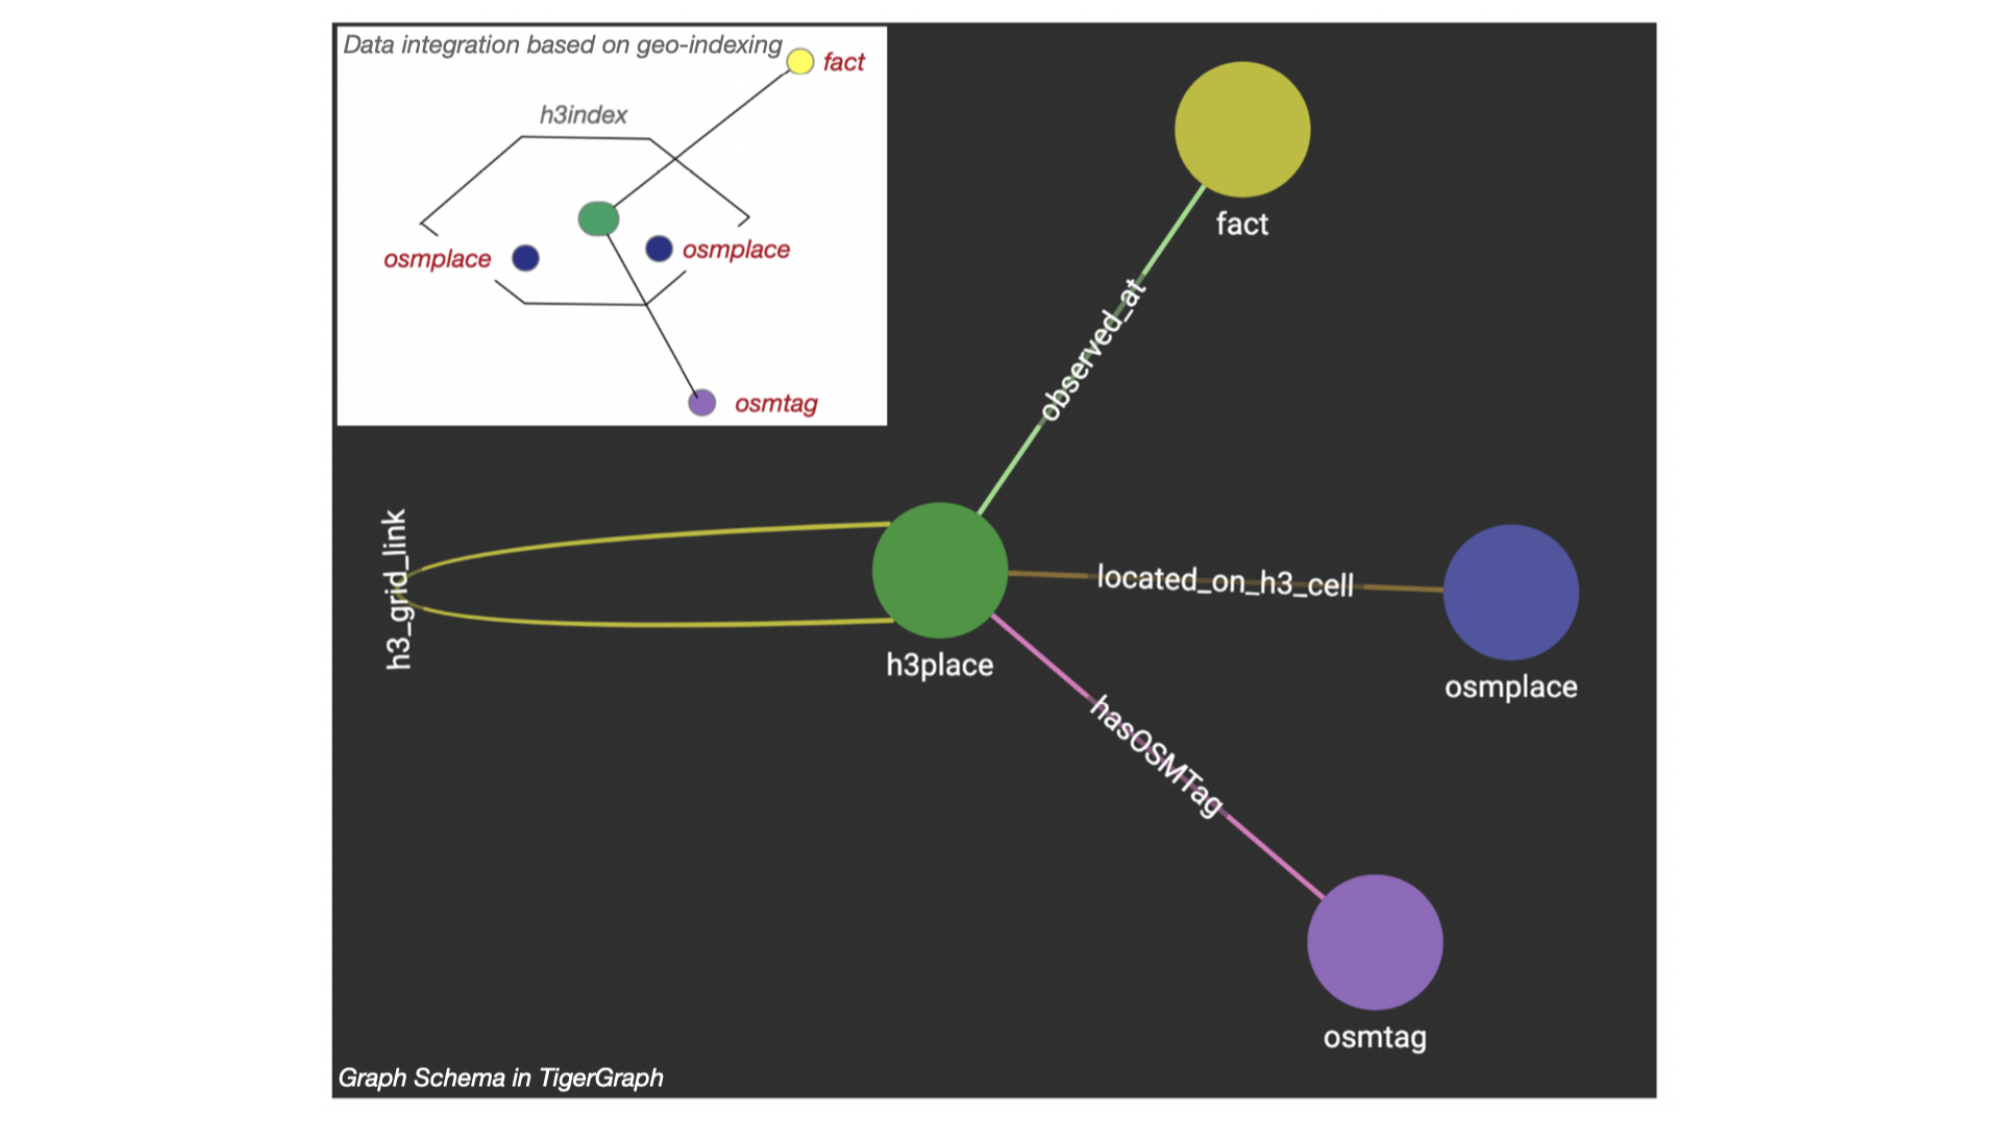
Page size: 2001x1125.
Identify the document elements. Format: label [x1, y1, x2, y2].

picture [323, 13, 1677, 1112]
